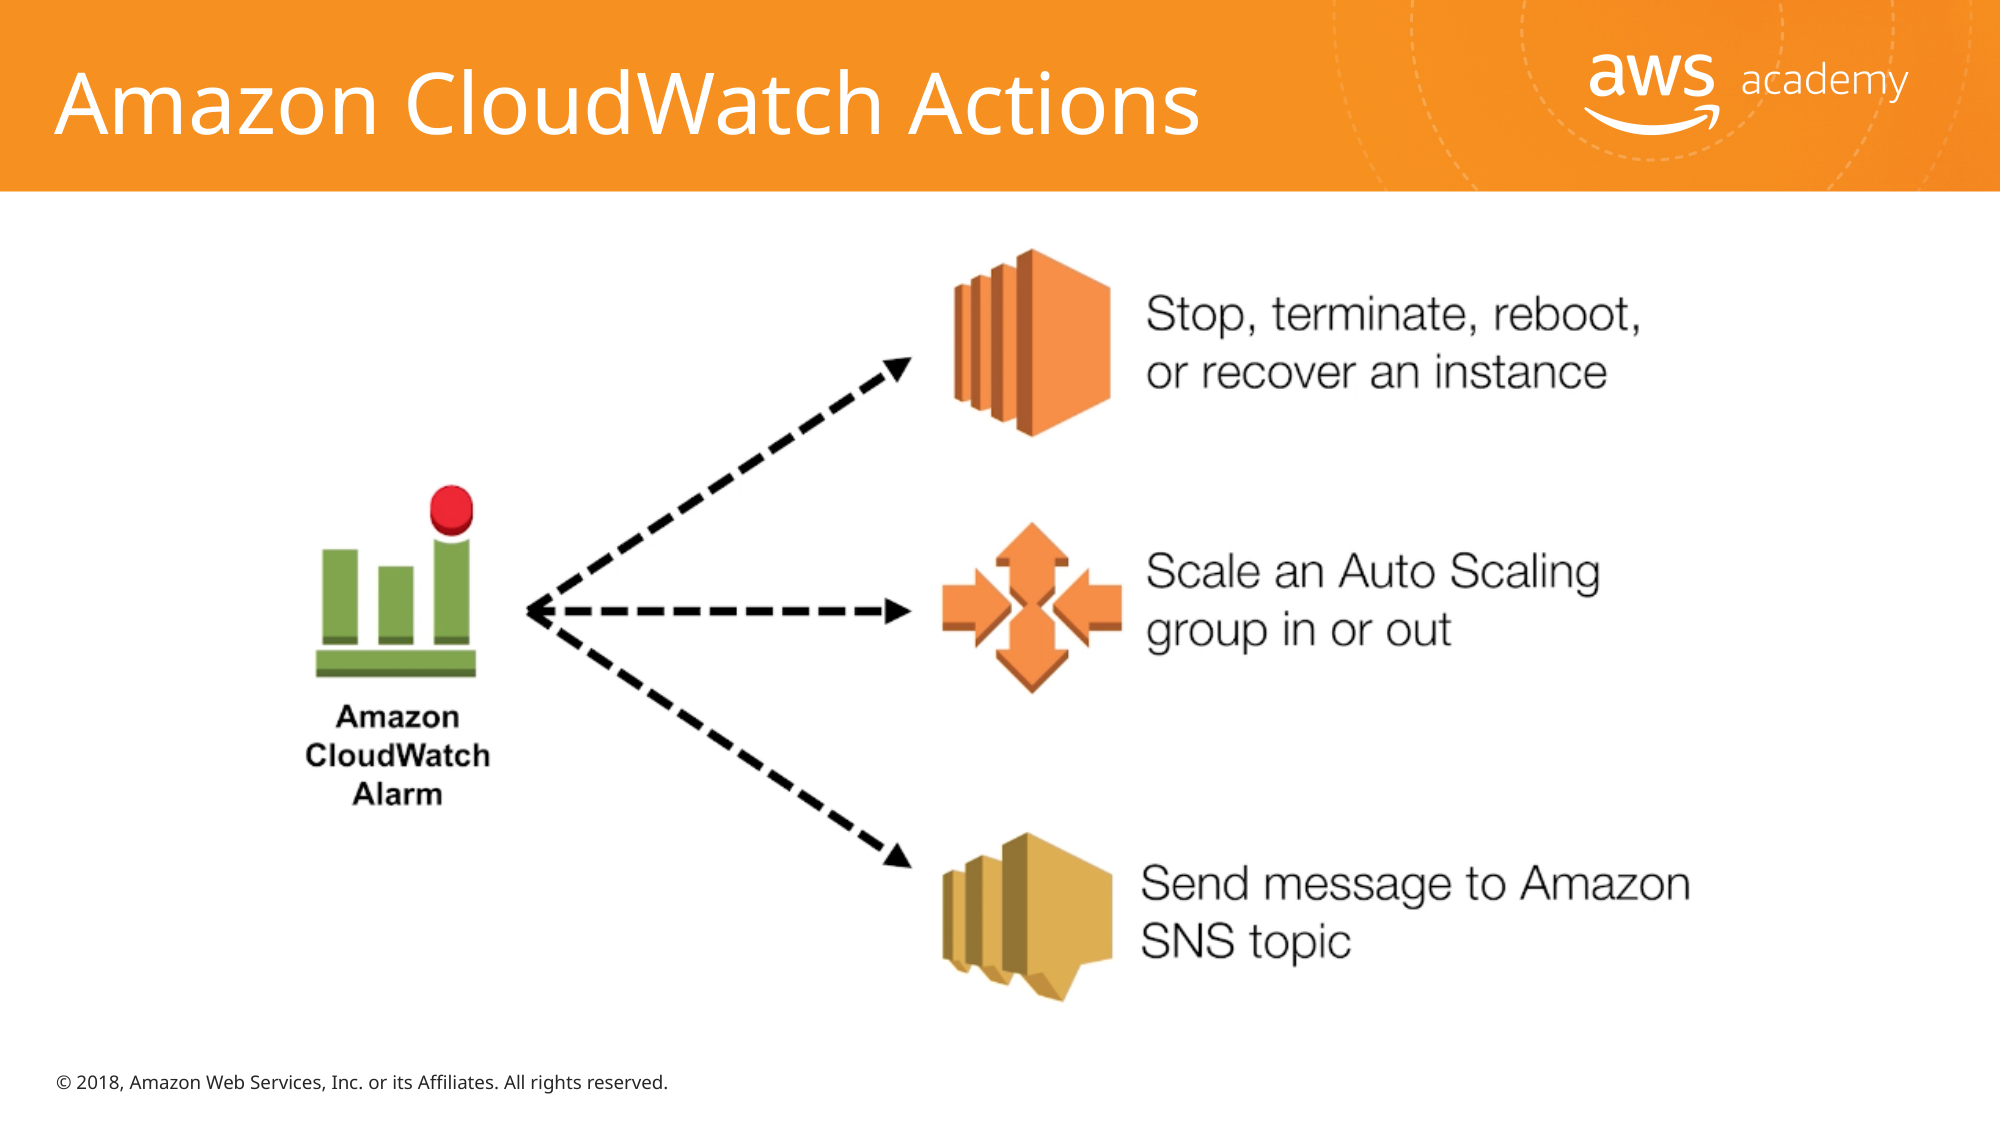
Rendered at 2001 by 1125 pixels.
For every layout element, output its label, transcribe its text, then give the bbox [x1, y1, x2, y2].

title Amazon CloudWatch Actions [39, 43, 1566, 172]
picture [0, 0, 2000, 1125]
